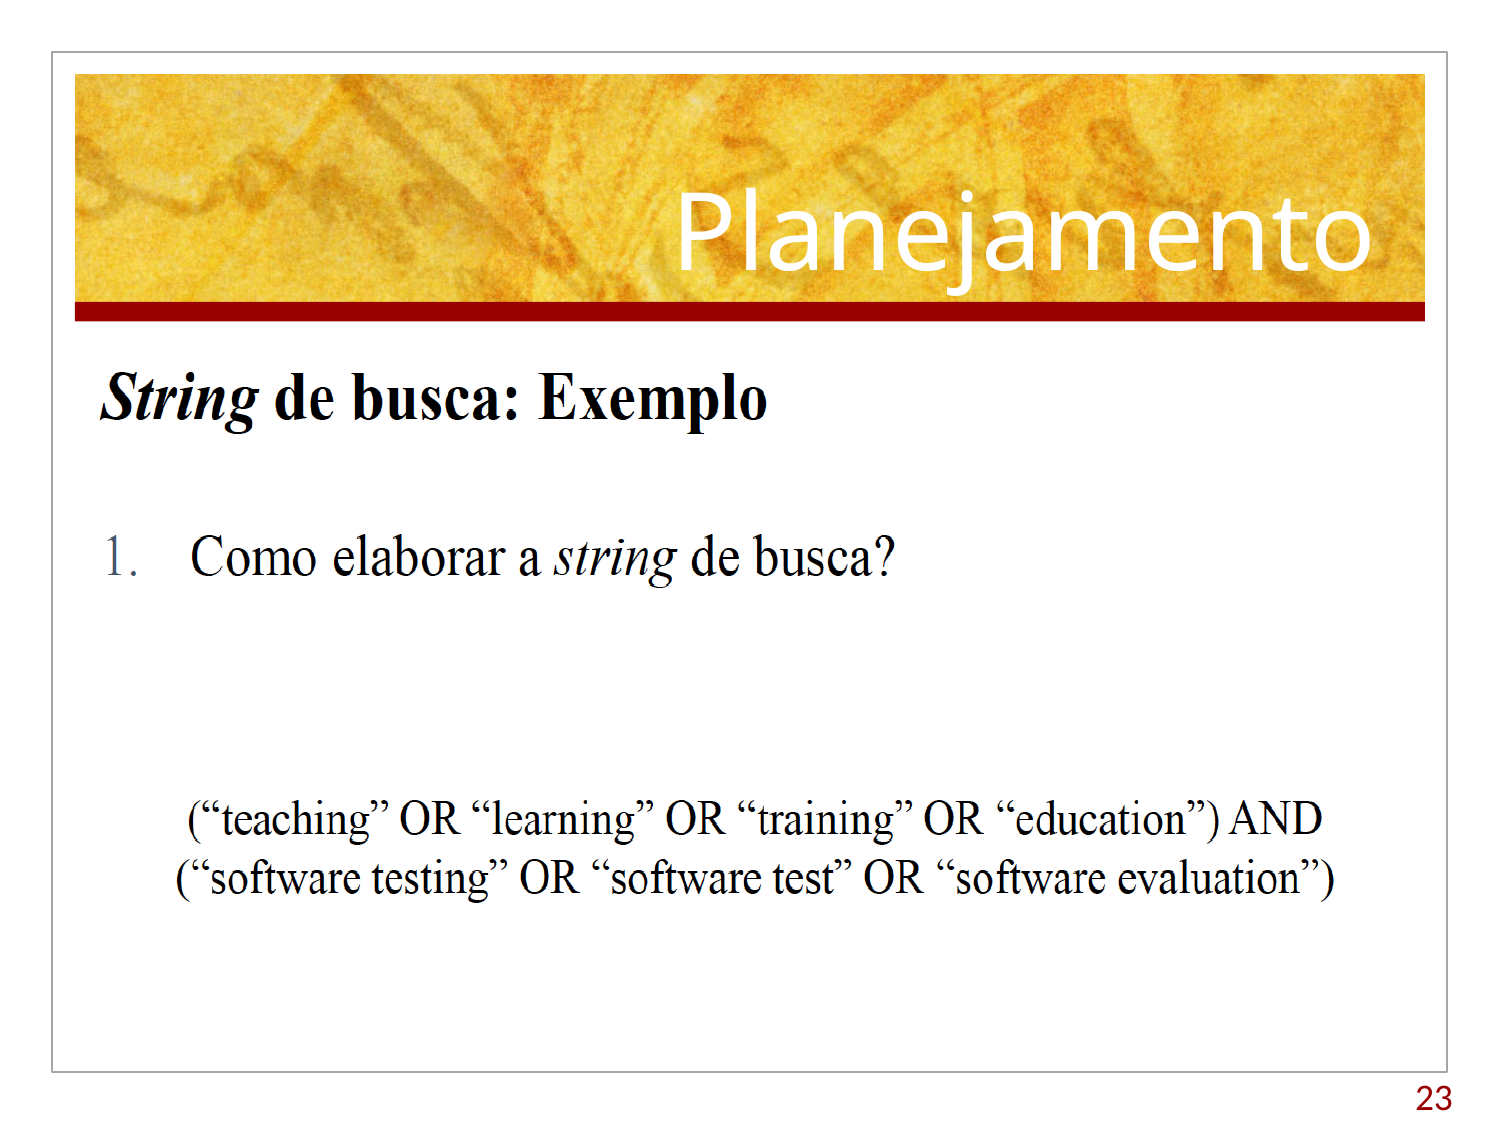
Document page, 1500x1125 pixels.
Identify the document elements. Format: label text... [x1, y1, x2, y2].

picture [75, 74, 1425, 301]
title Planejamento [108, 74, 1392, 292]
picture [74, 346, 1414, 1001]
slide_number 23 [1400, 1065, 1488, 1125]
